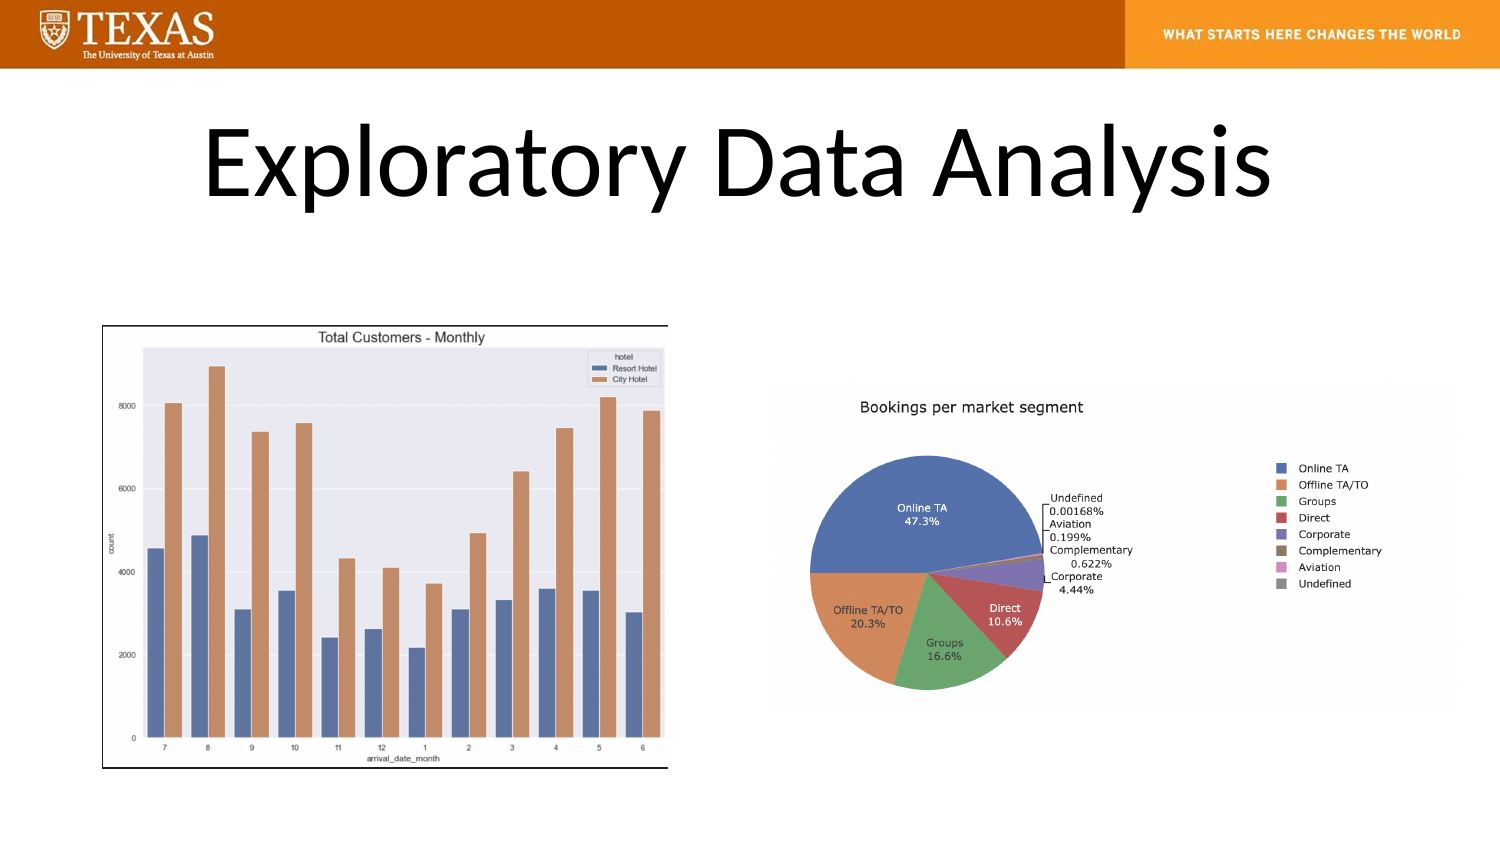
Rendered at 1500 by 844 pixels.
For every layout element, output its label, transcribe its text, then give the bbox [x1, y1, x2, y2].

picture [769, 380, 1461, 713]
text_box Exploratory Data Analysis [86, 78, 1414, 247]
picture [101, 324, 668, 769]
picture [0, 0, 1500, 76]
